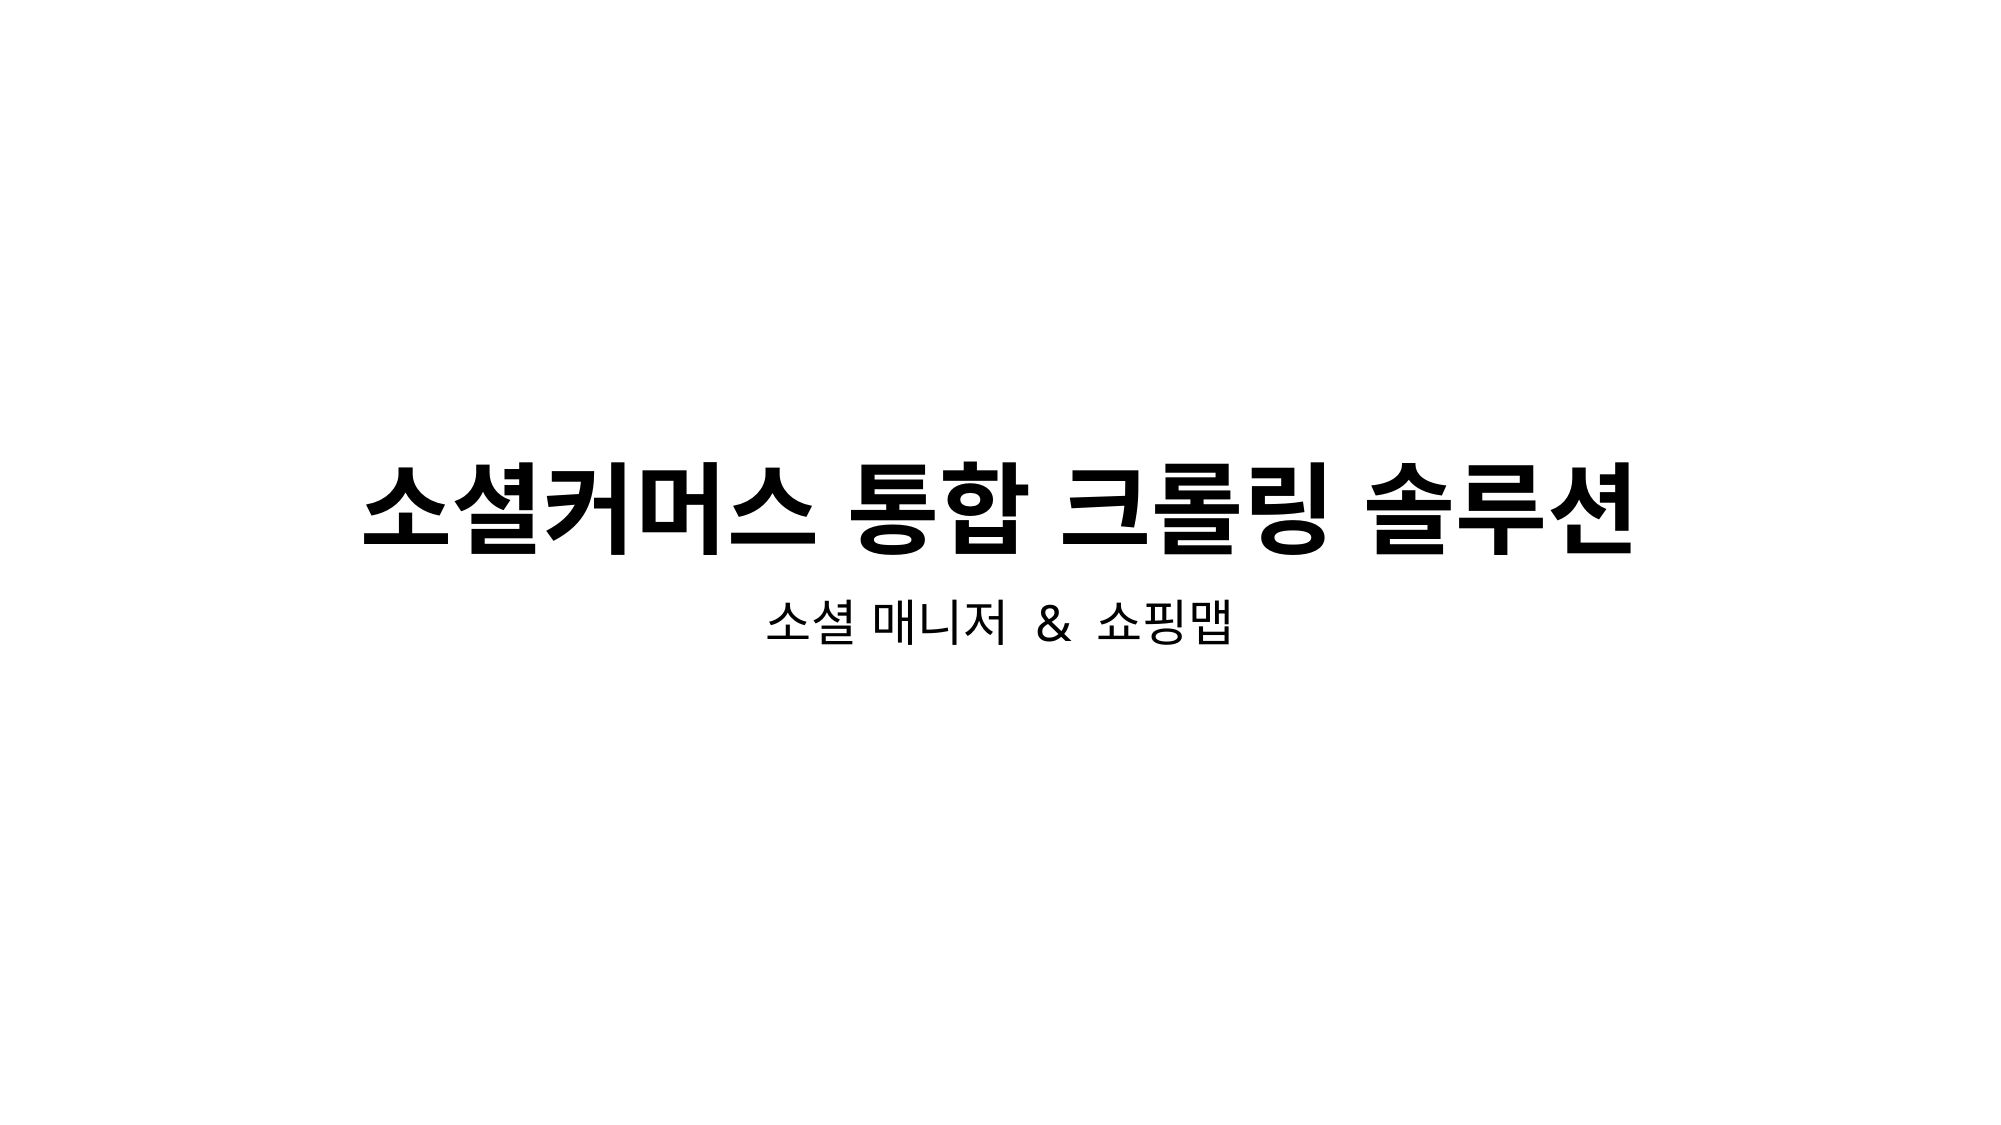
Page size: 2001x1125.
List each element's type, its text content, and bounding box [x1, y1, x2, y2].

title 소셜커머스 통합 크롤링 솔루션 [249, 184, 1750, 576]
subtitle 소셜 매니저 & 쇼핑맵 [249, 590, 1750, 863]
